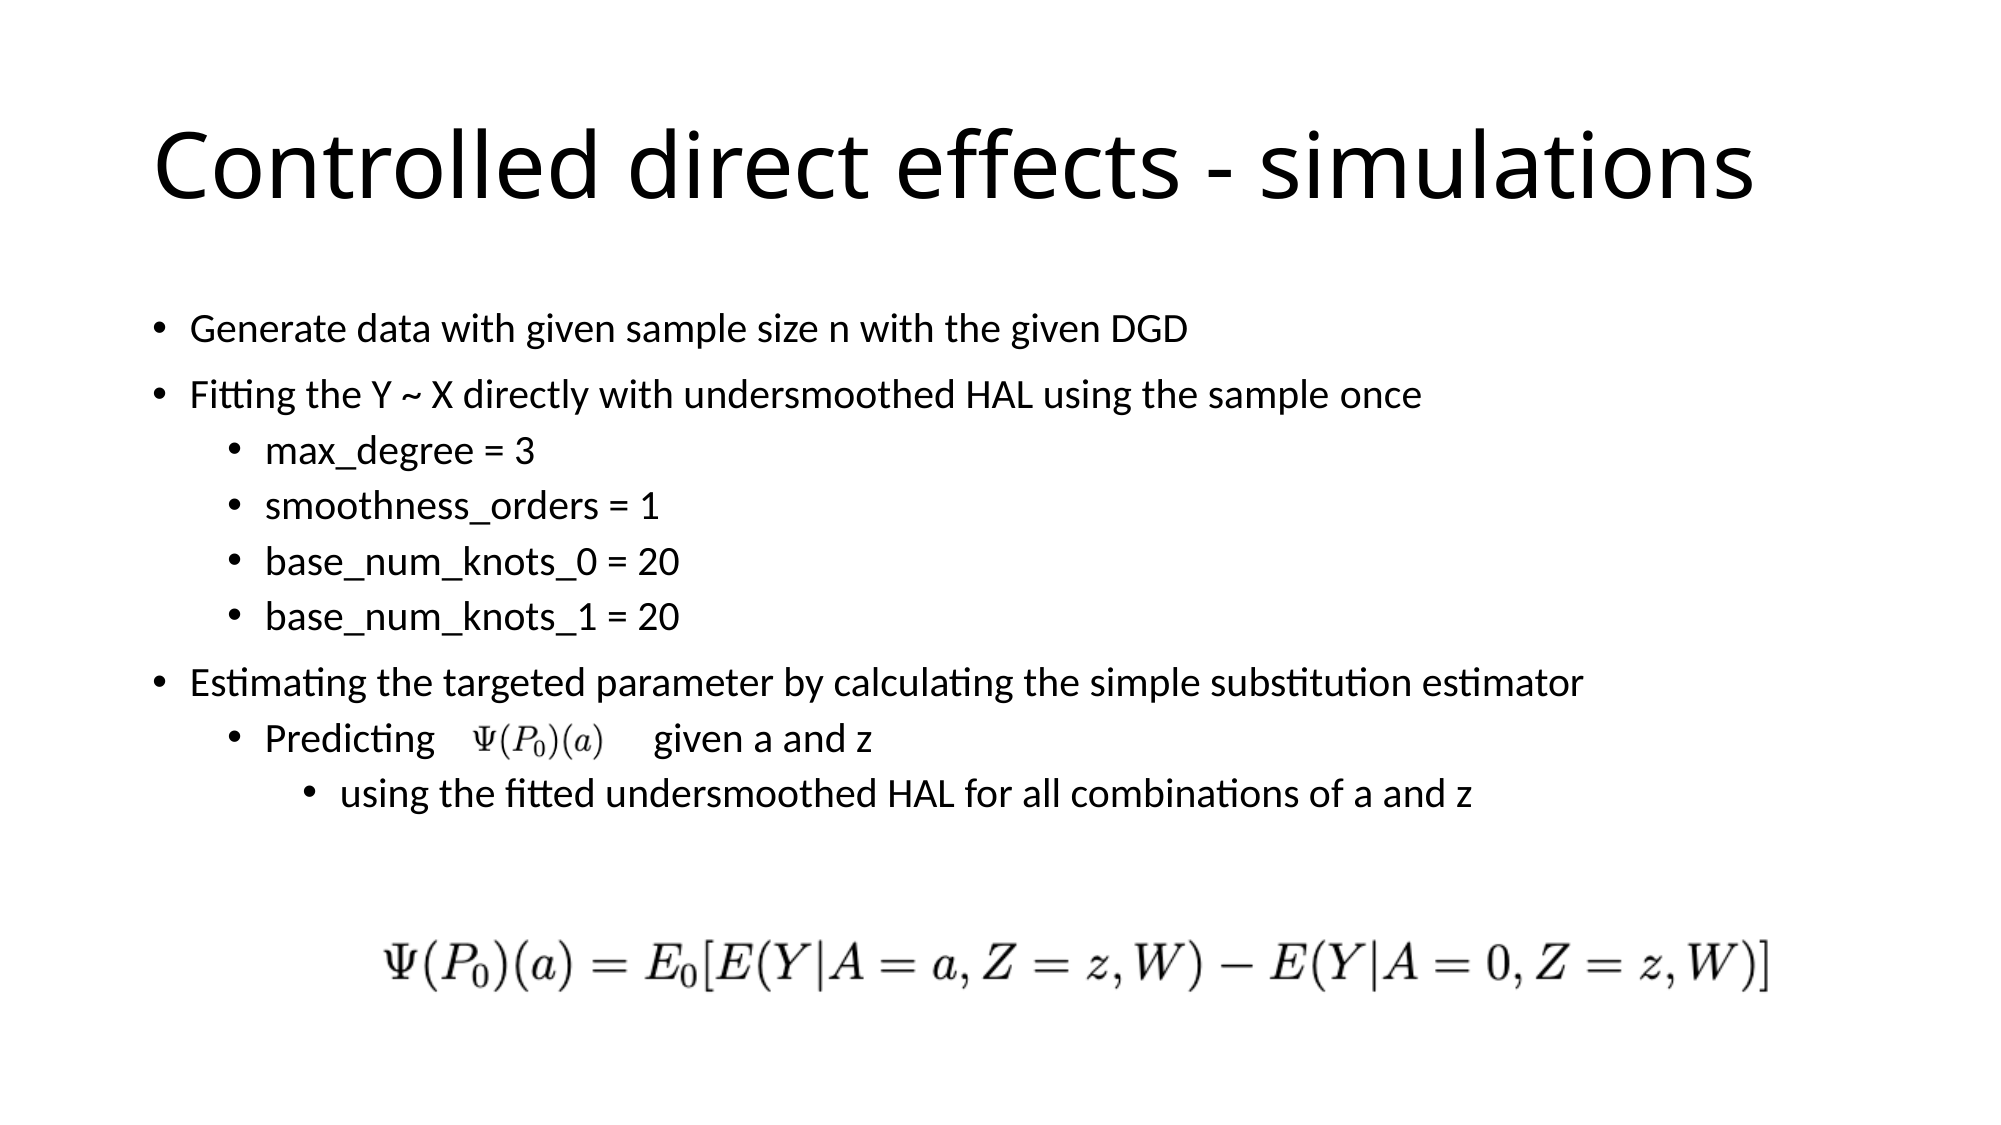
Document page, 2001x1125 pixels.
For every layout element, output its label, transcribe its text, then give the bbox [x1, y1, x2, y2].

list Generate data with given sample size n with the given DGD Fitting the Y ~ X directly with undersmoothed HAL using the sample once max_degree = 3 smoothness_orders = 1 base_num_knots_0 = 20 base_num_knots_1 = 20 Estimating the targeted parameter by calculating the simple substitution estimator Predicting given a and z using the fitted undersmoothed HAL for all combinations of a and z [137, 299, 1863, 1014]
title Controlled direct effects - simulations [137, 59, 1863, 278]
picture [469, 720, 610, 763]
picture [352, 916, 1801, 1034]
